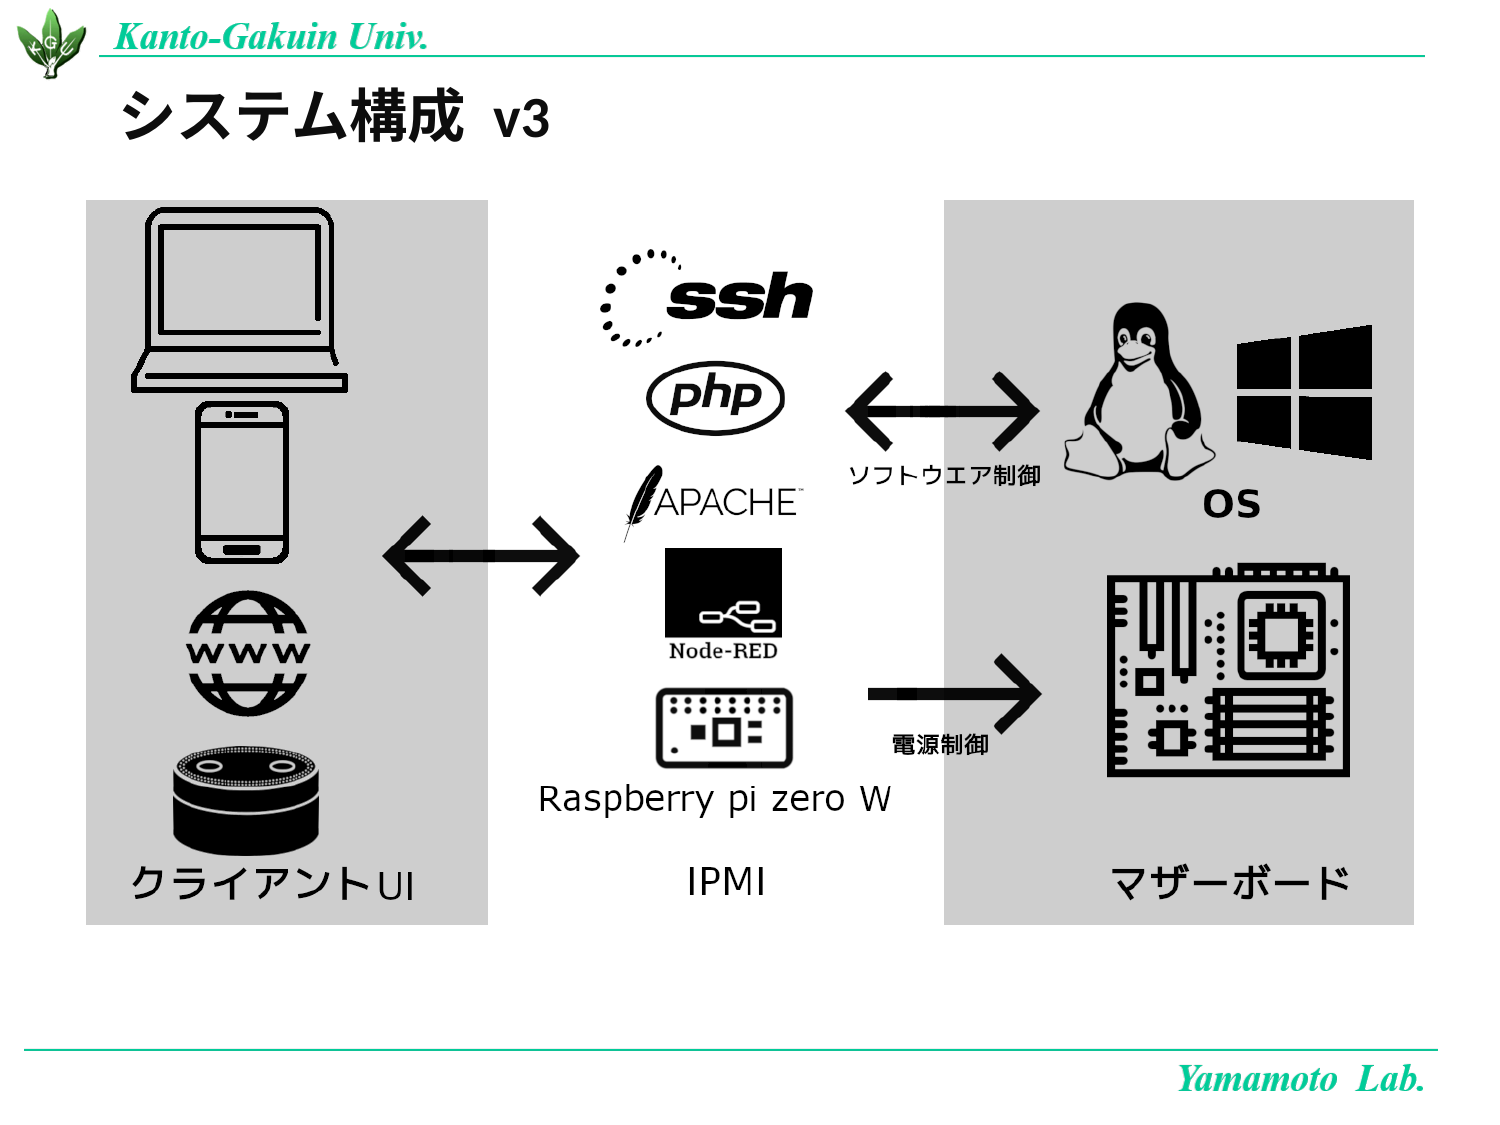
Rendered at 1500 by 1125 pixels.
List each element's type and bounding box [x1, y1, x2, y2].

picture [12, 1, 1488, 1123]
list [86, 200, 1414, 925]
